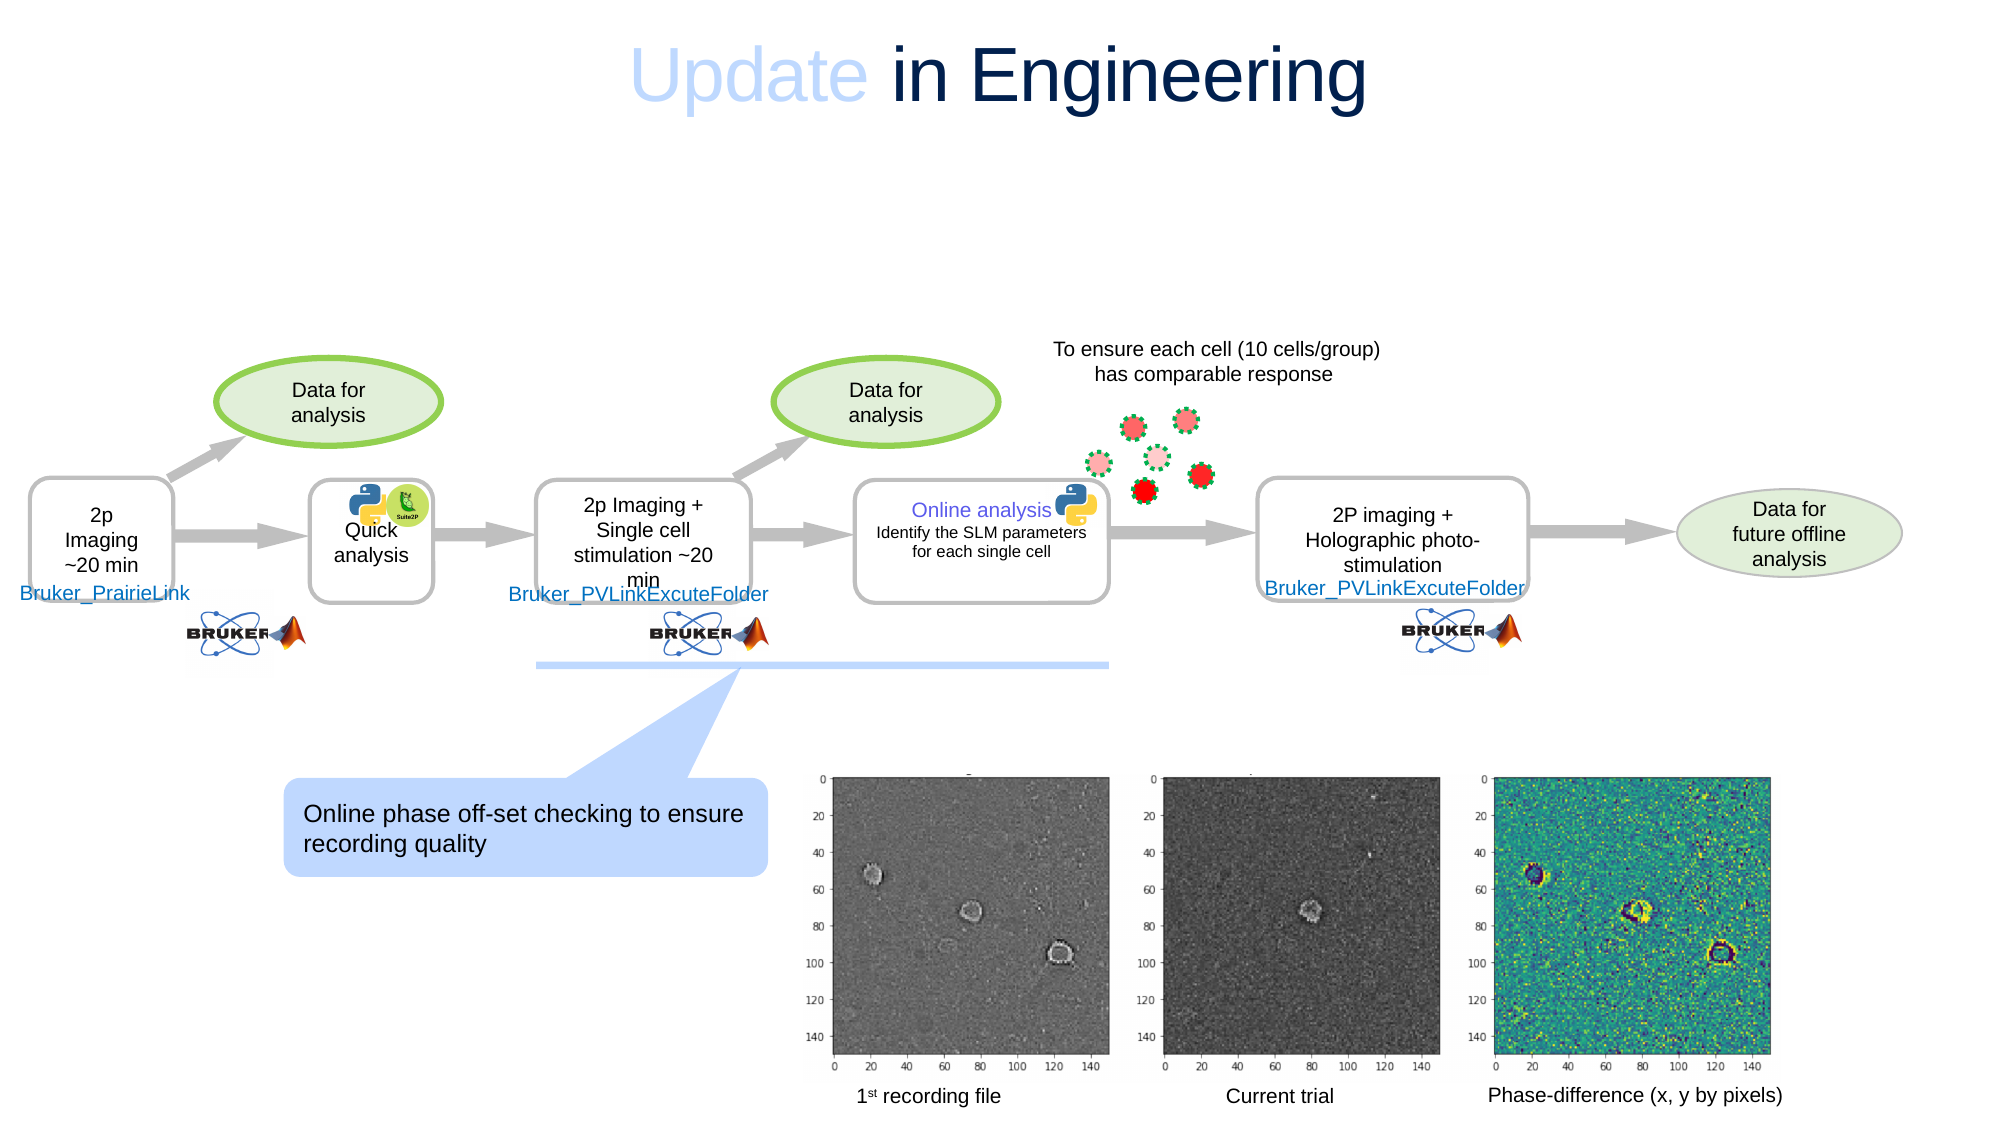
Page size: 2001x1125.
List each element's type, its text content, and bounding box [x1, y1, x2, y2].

text_box [164, 434, 248, 485]
title Update in Engineering [76, 27, 1921, 126]
text_box [749, 520, 853, 550]
text_box Bruker_PVLinkExcuteFolder [1249, 566, 1566, 632]
text_box [172, 521, 308, 551]
text_box [1110, 518, 1256, 548]
text_box [1527, 517, 1676, 547]
text_box [769, 661, 1110, 670]
text_box 2p Imaging ~20 min [28, 476, 175, 571]
text_box [1086, 450, 1112, 477]
text_box 2P imaging + Holographic photo-stimulation [1256, 476, 1530, 566]
text_box 2p Imaging + Single cell stimulation ~20 min [534, 478, 752, 572]
text_box [1188, 462, 1215, 489]
text_box Data for analysis [215, 356, 443, 447]
text_box Data for future offline analysis [1676, 488, 1904, 579]
text_box [1144, 444, 1171, 471]
text_box [535, 661, 648, 670]
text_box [1400, 586, 1522, 675]
text_box Phase-difference (x, y by pixels) [1473, 1073, 1836, 1114]
text_box [1131, 478, 1158, 505]
text_box To ensure each cell (10 cells/group) has comparable response [1029, 328, 1405, 393]
text_box [432, 520, 534, 550]
text_box [1120, 415, 1147, 441]
text_box Data for analysis [772, 356, 1000, 447]
text_box Bruker_PVLinkExcuteFolder [493, 572, 799, 638]
text_box [1173, 407, 1200, 434]
picture [339, 483, 429, 528]
text_box Quick analysis [308, 478, 435, 604]
picture [1045, 483, 1106, 528]
text_box Online analysis Identify the SLM parameters for each single cell [853, 478, 1110, 604]
text_box [730, 434, 812, 484]
text_box Bruker_PrairieLink [4, 571, 212, 612]
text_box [648, 589, 769, 678]
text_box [185, 589, 306, 678]
text_box 1st recording file [841, 1083, 1140, 1115]
text_box Online phase off-set checking to ensure recording quality [282, 678, 770, 879]
picture [803, 774, 1781, 1083]
text_box Current trial [1211, 1083, 1574, 1115]
